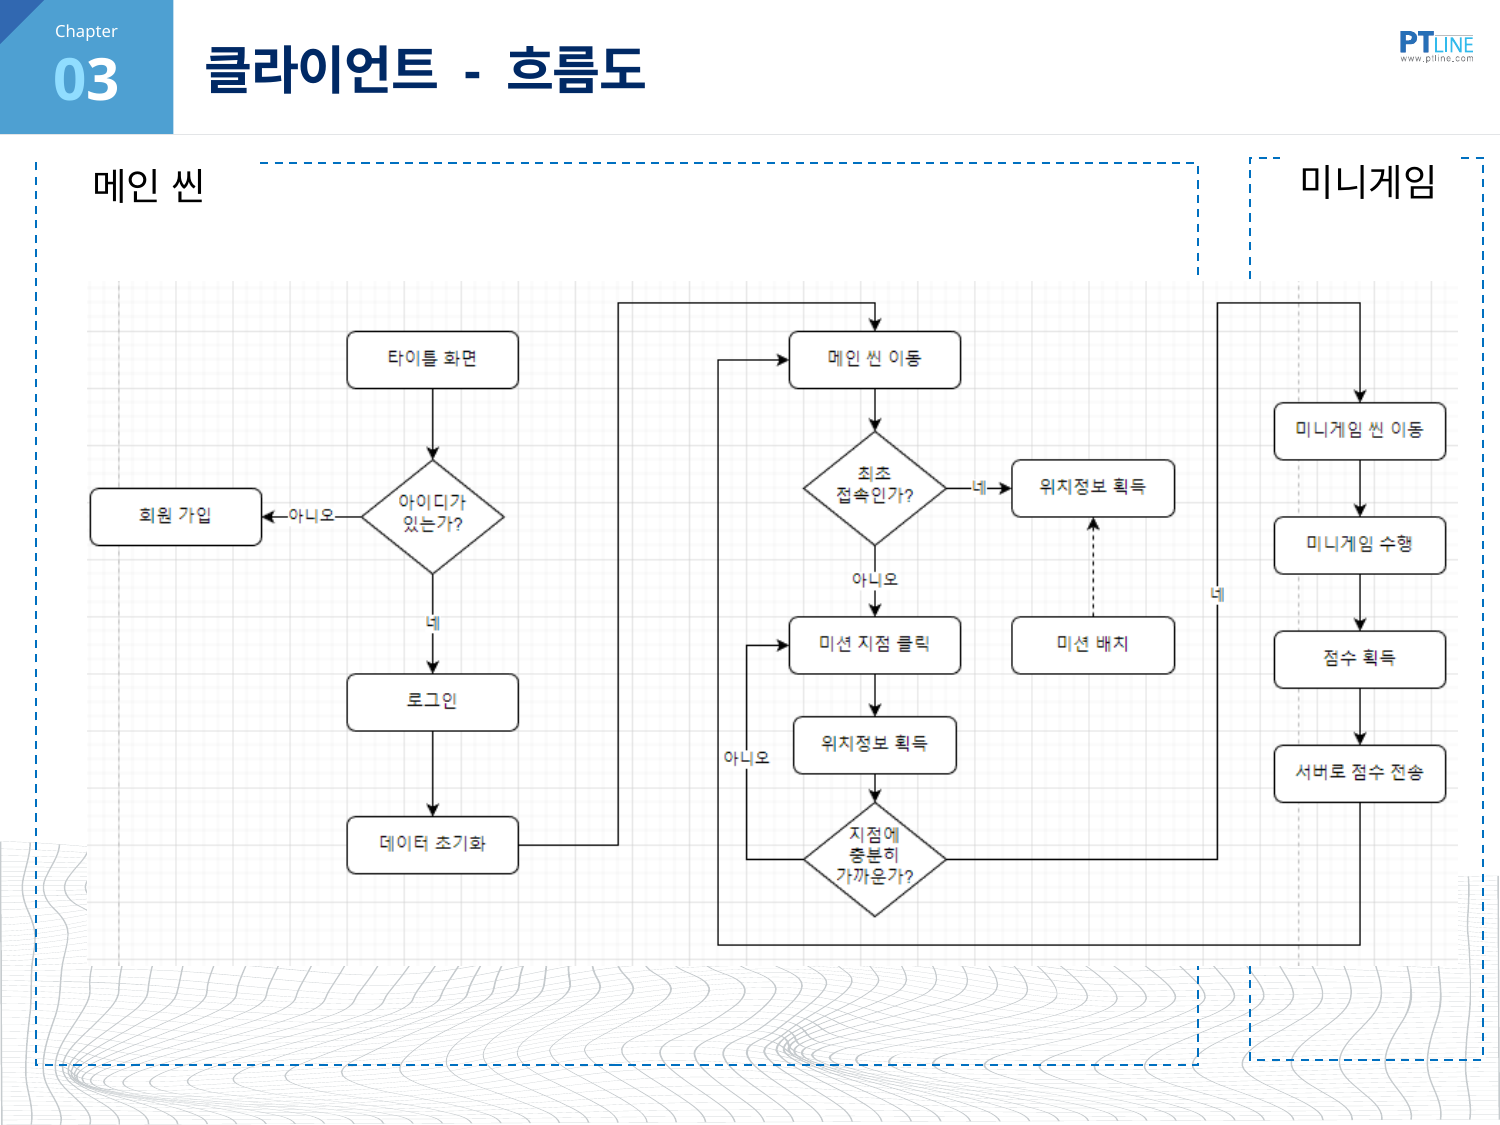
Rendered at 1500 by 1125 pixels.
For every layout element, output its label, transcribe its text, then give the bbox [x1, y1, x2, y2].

text_box [1249, 157, 1484, 1061]
text_box 미니게임 [1280, 151, 1458, 212]
picture [87, 281, 1458, 966]
title 클라이언트 - 흐름도 [189, 37, 1484, 125]
text_box 메인 씬 [42, 155, 257, 215]
text_box 03 [22, 35, 151, 120]
text_box [35, 162, 1199, 1066]
